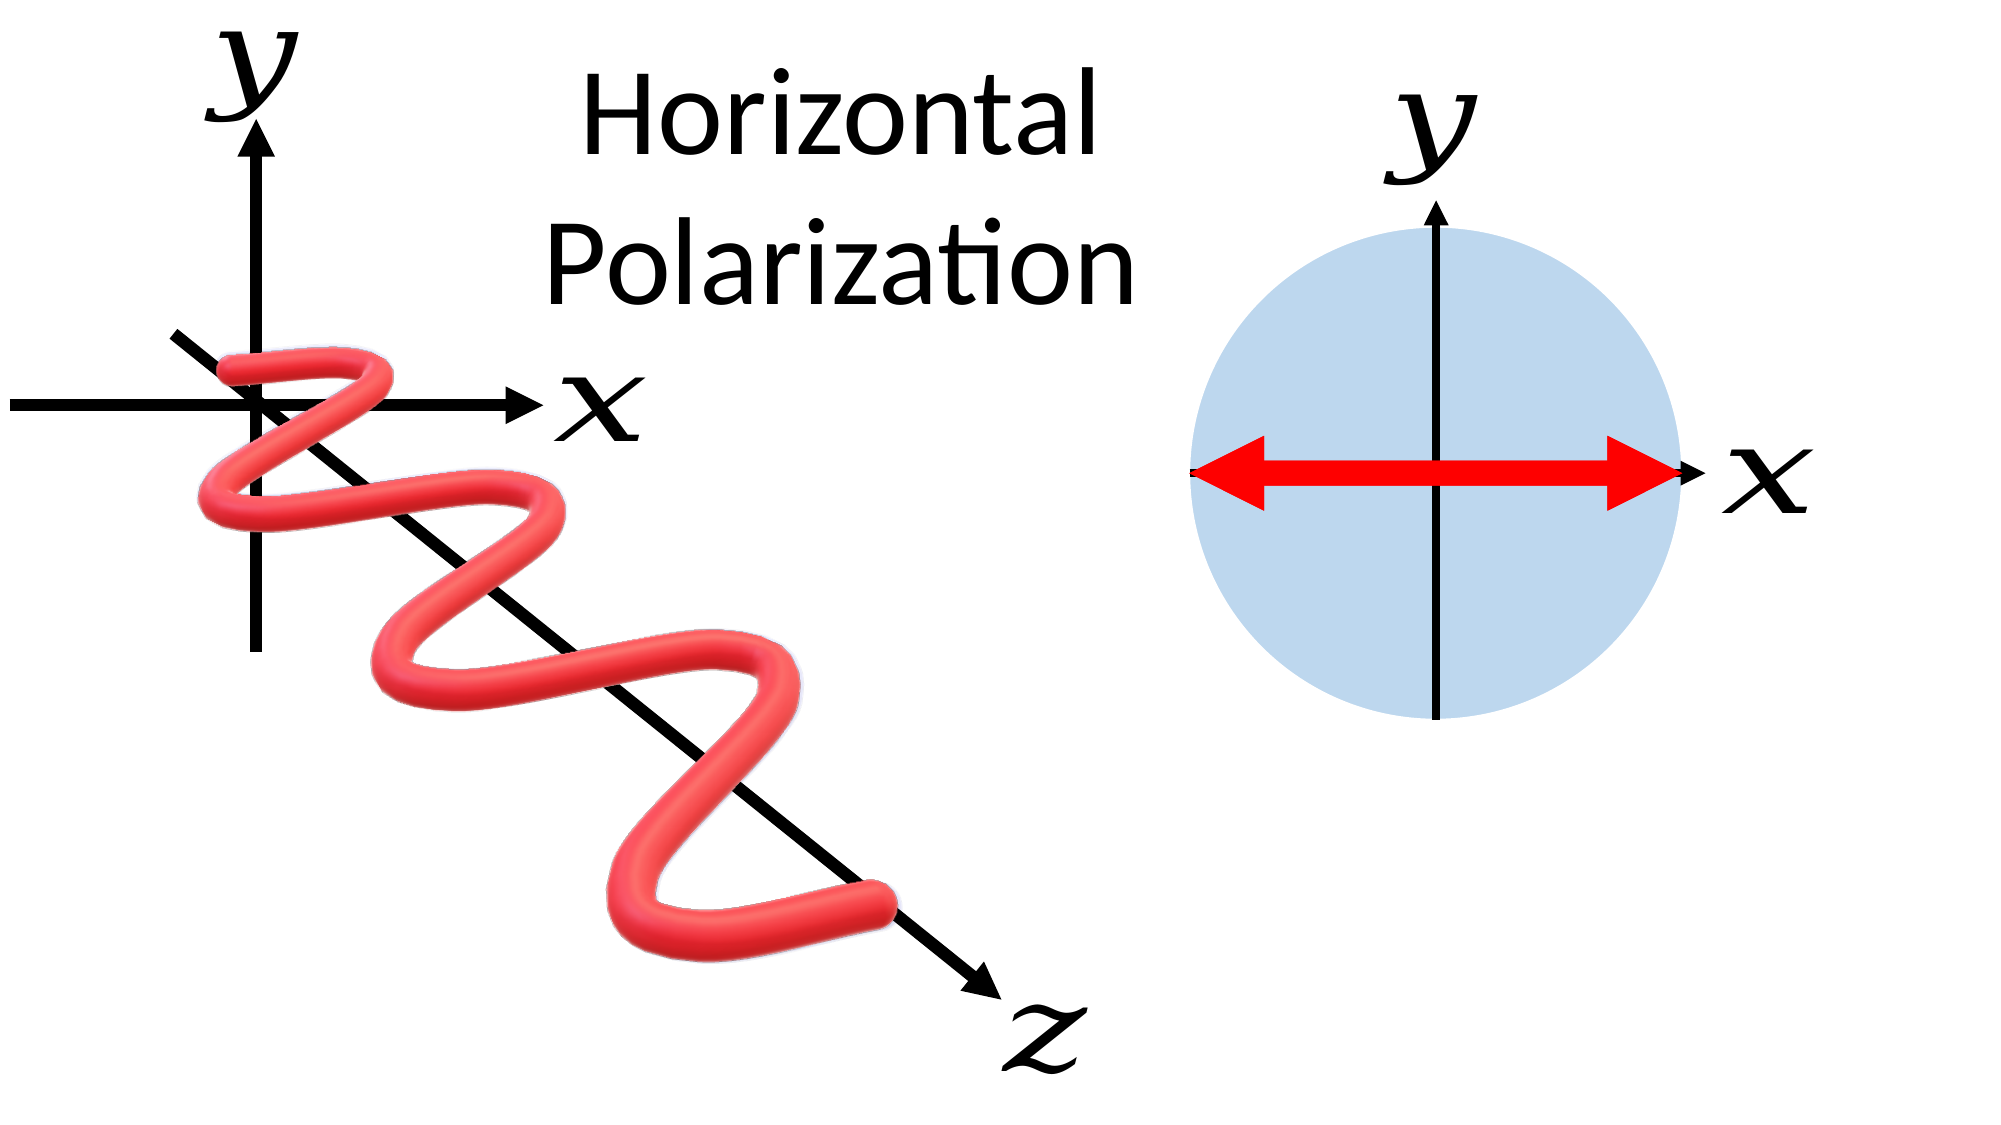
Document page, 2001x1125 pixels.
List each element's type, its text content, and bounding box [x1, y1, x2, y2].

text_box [9, 0, 1098, 1101]
text_box [0, 76, 1058, 1102]
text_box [1189, 50, 1821, 720]
text_box Horizontal Polarization [1098, 22, 1189, 337]
